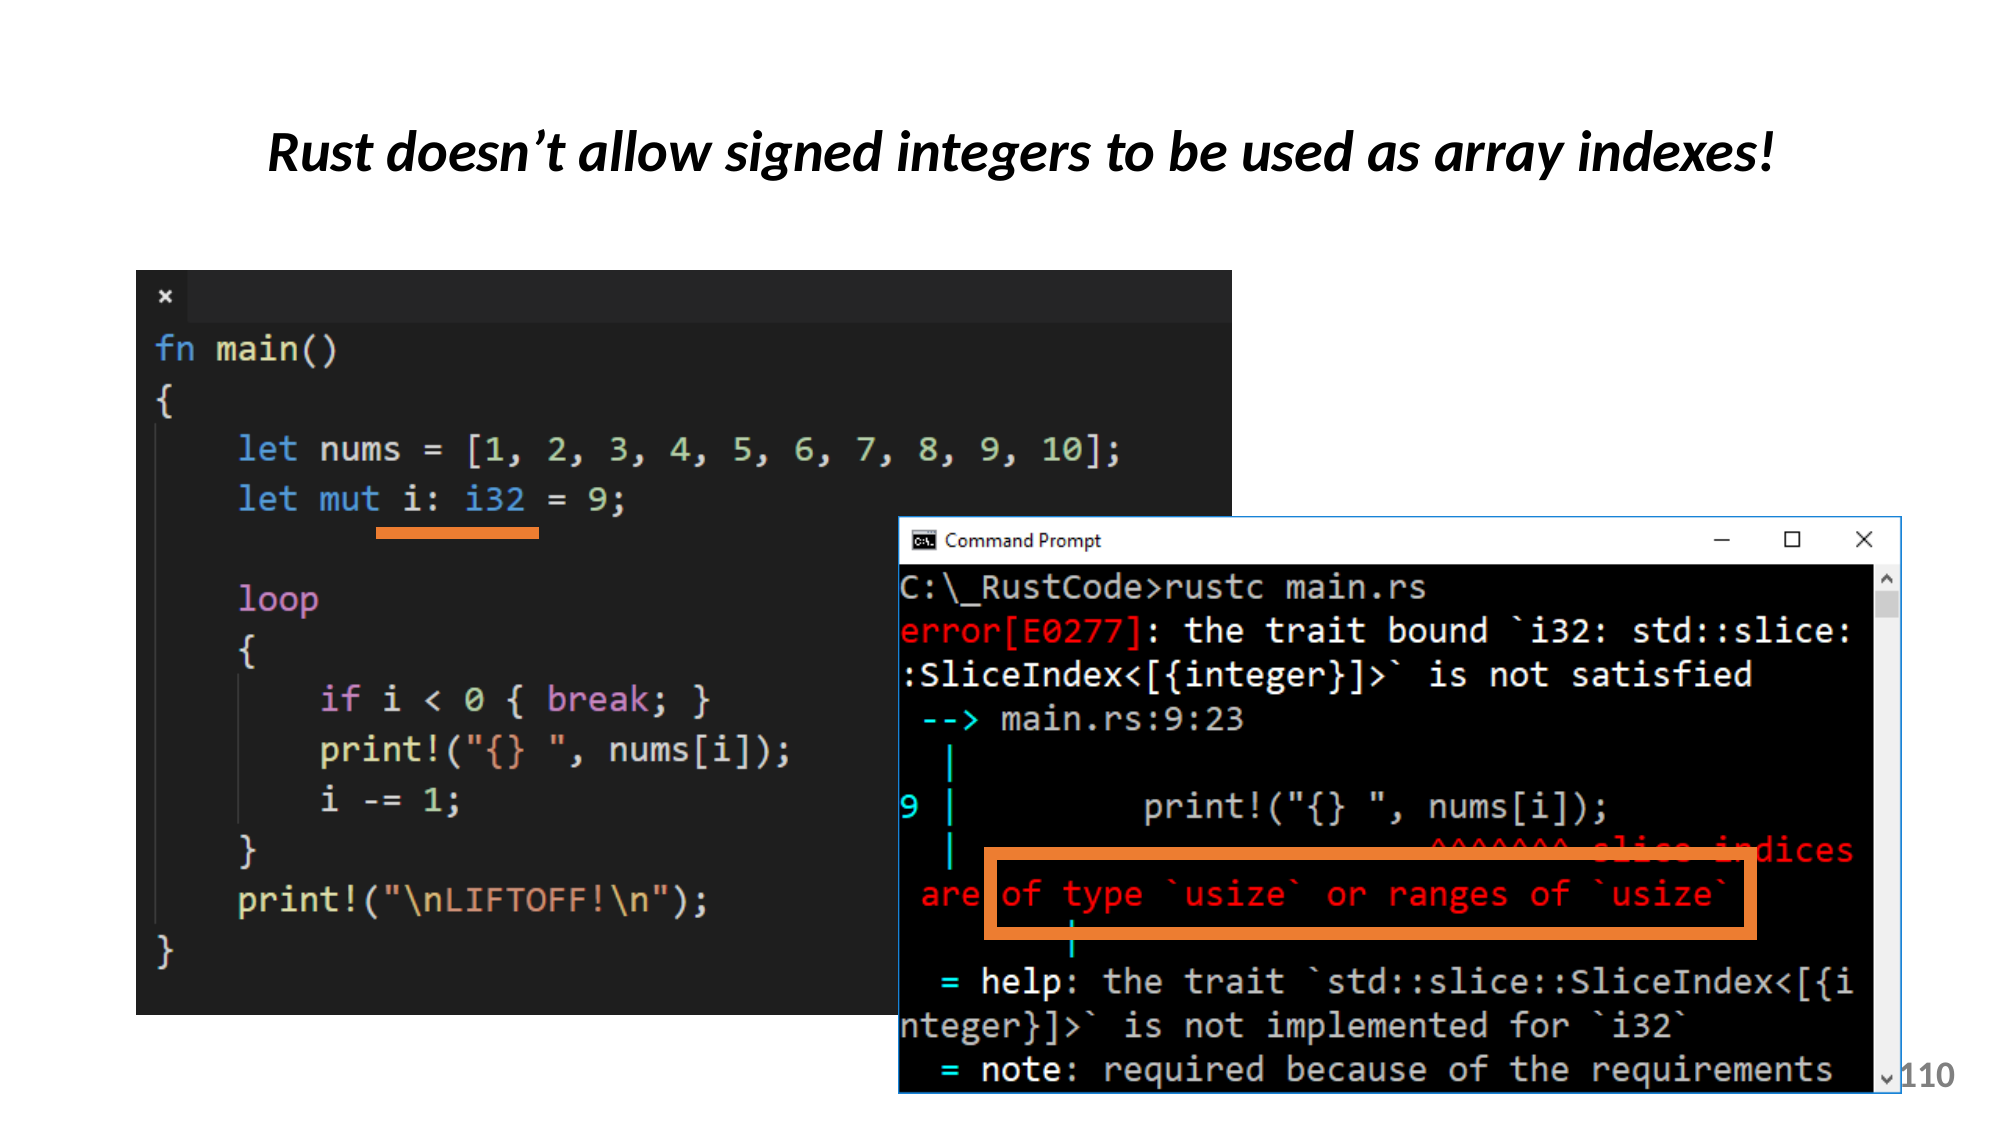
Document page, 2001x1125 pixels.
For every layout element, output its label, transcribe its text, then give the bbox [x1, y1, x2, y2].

picture [136, 270, 1902, 1094]
text_box Rust doesn’t allow signed integers to be used as array indexes! [177, 106, 1867, 191]
slide_number 110 [1520, 1042, 1970, 1103]
